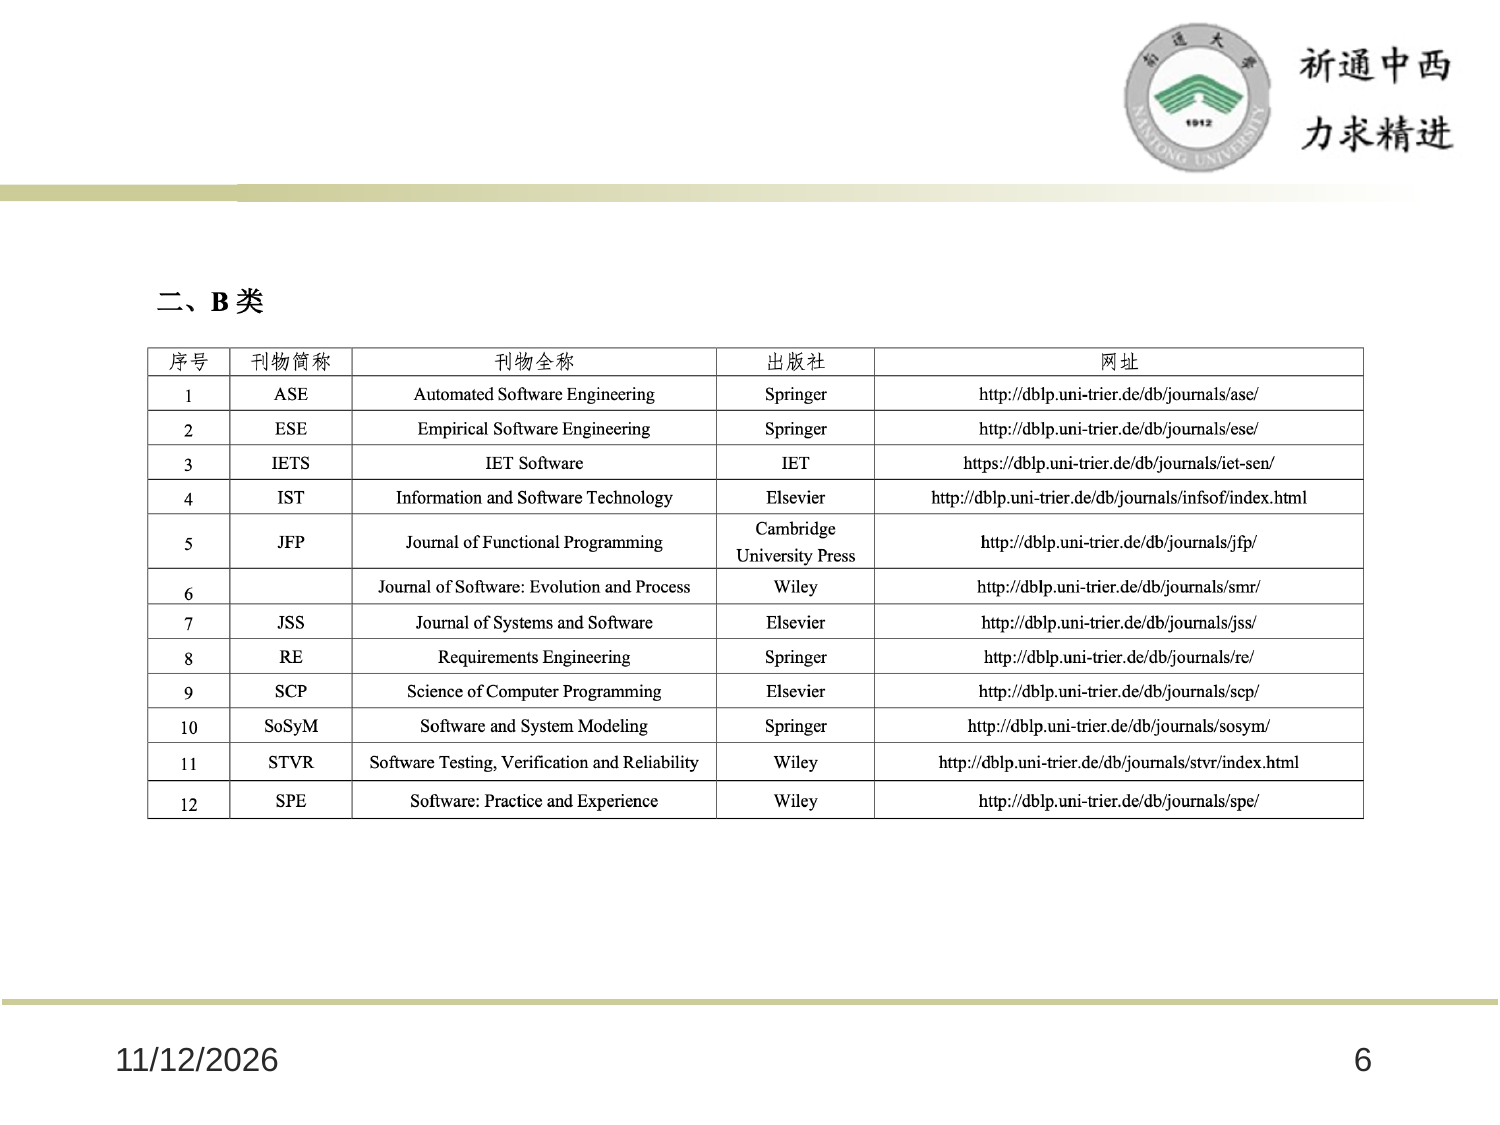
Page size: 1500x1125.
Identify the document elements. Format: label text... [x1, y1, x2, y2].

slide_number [100, 1030, 313, 1107]
slide_number 6 [1234, 1030, 1388, 1107]
picture [1116, 11, 1470, 181]
picture [2, 999, 1498, 1005]
picture [112, 268, 1388, 857]
